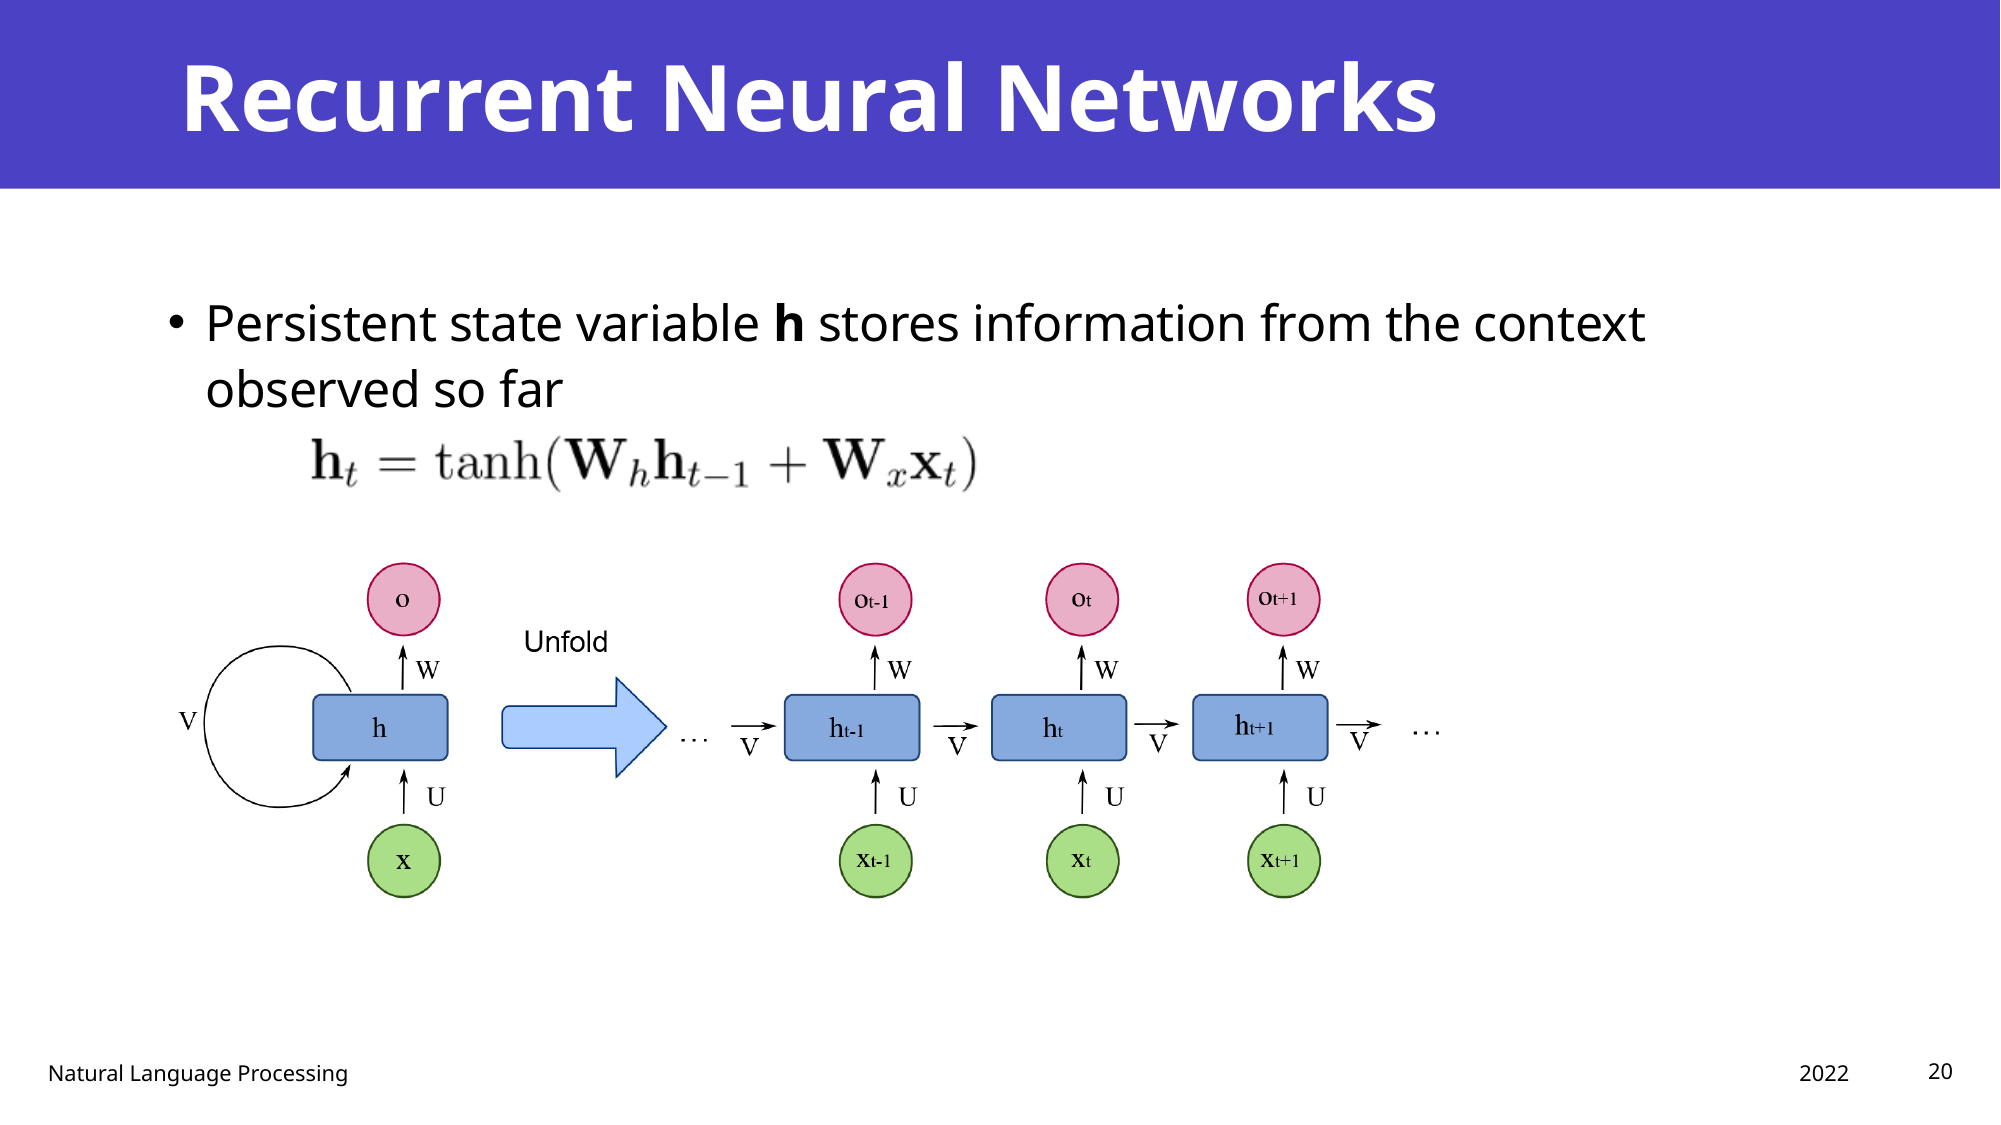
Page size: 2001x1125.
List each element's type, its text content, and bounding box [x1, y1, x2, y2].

slide_number 20 [1864, 1042, 1968, 1103]
slide_number 2022 [1150, 1042, 1864, 1103]
list Persistent state variable h stores information from the context observed so far [152, 278, 1848, 986]
picture [295, 420, 1001, 513]
picture [152, 539, 1453, 927]
title Recurrent Neural Networks [164, 31, 1710, 159]
footer Natural Language Processing [33, 1042, 827, 1103]
